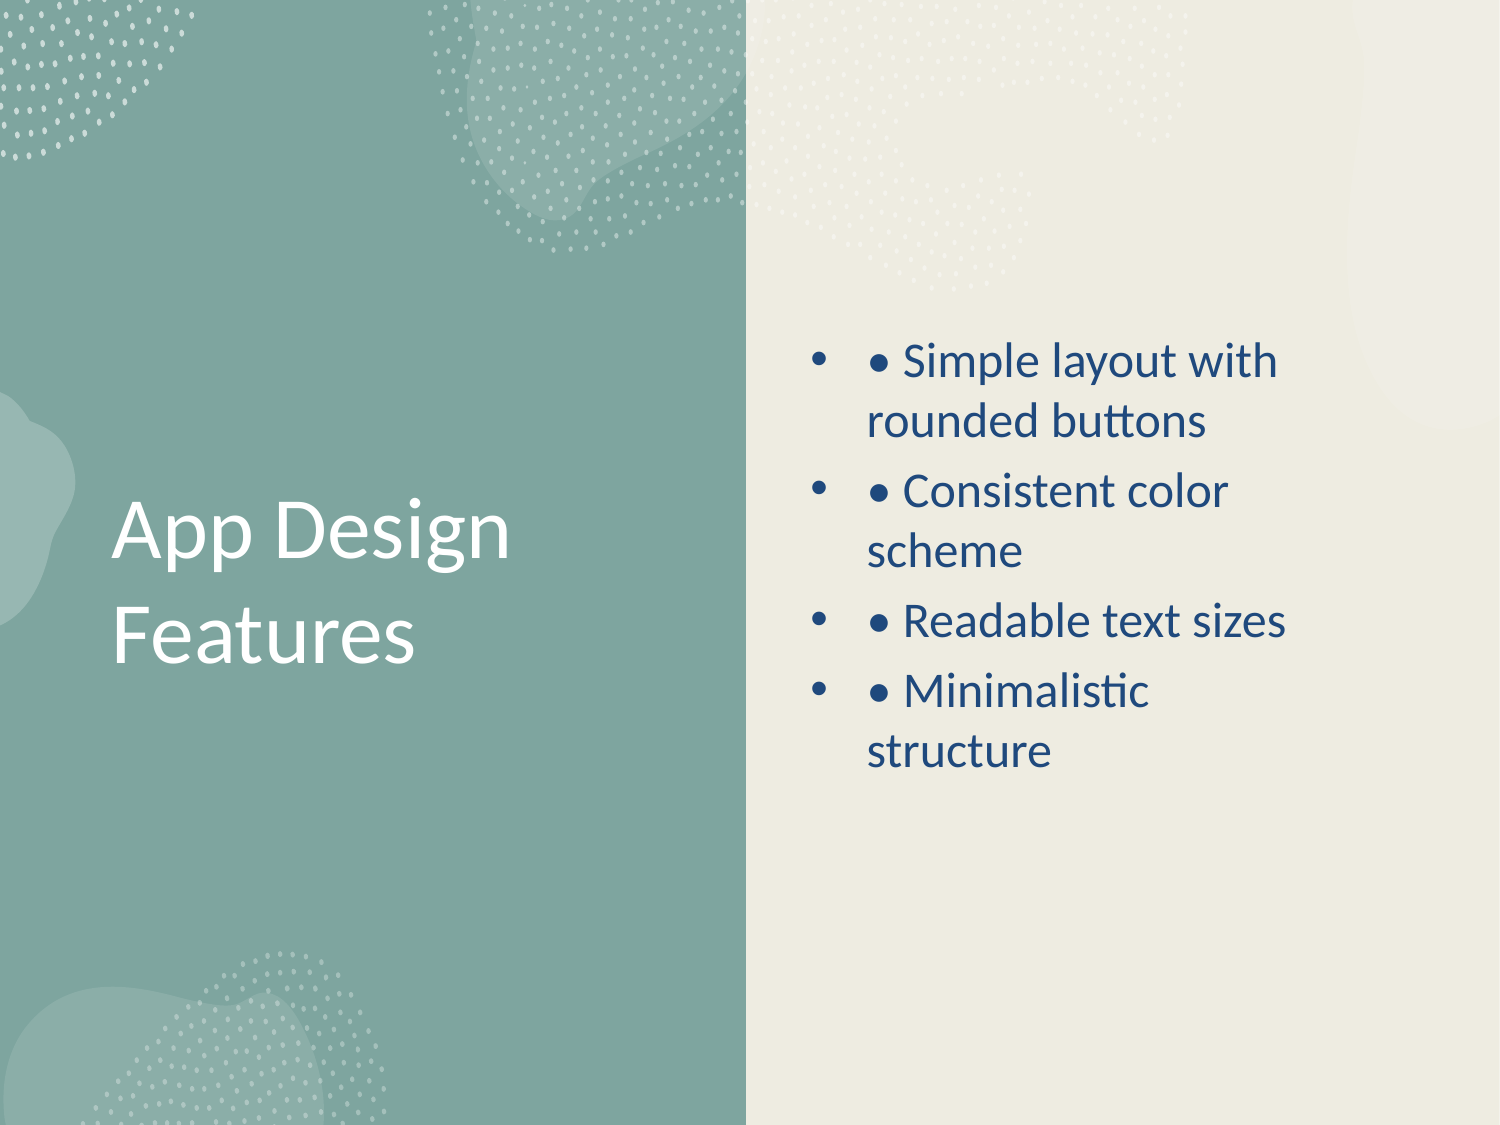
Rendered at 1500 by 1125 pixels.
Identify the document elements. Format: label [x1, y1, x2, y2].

text_box [0, 0, 1500, 1125]
